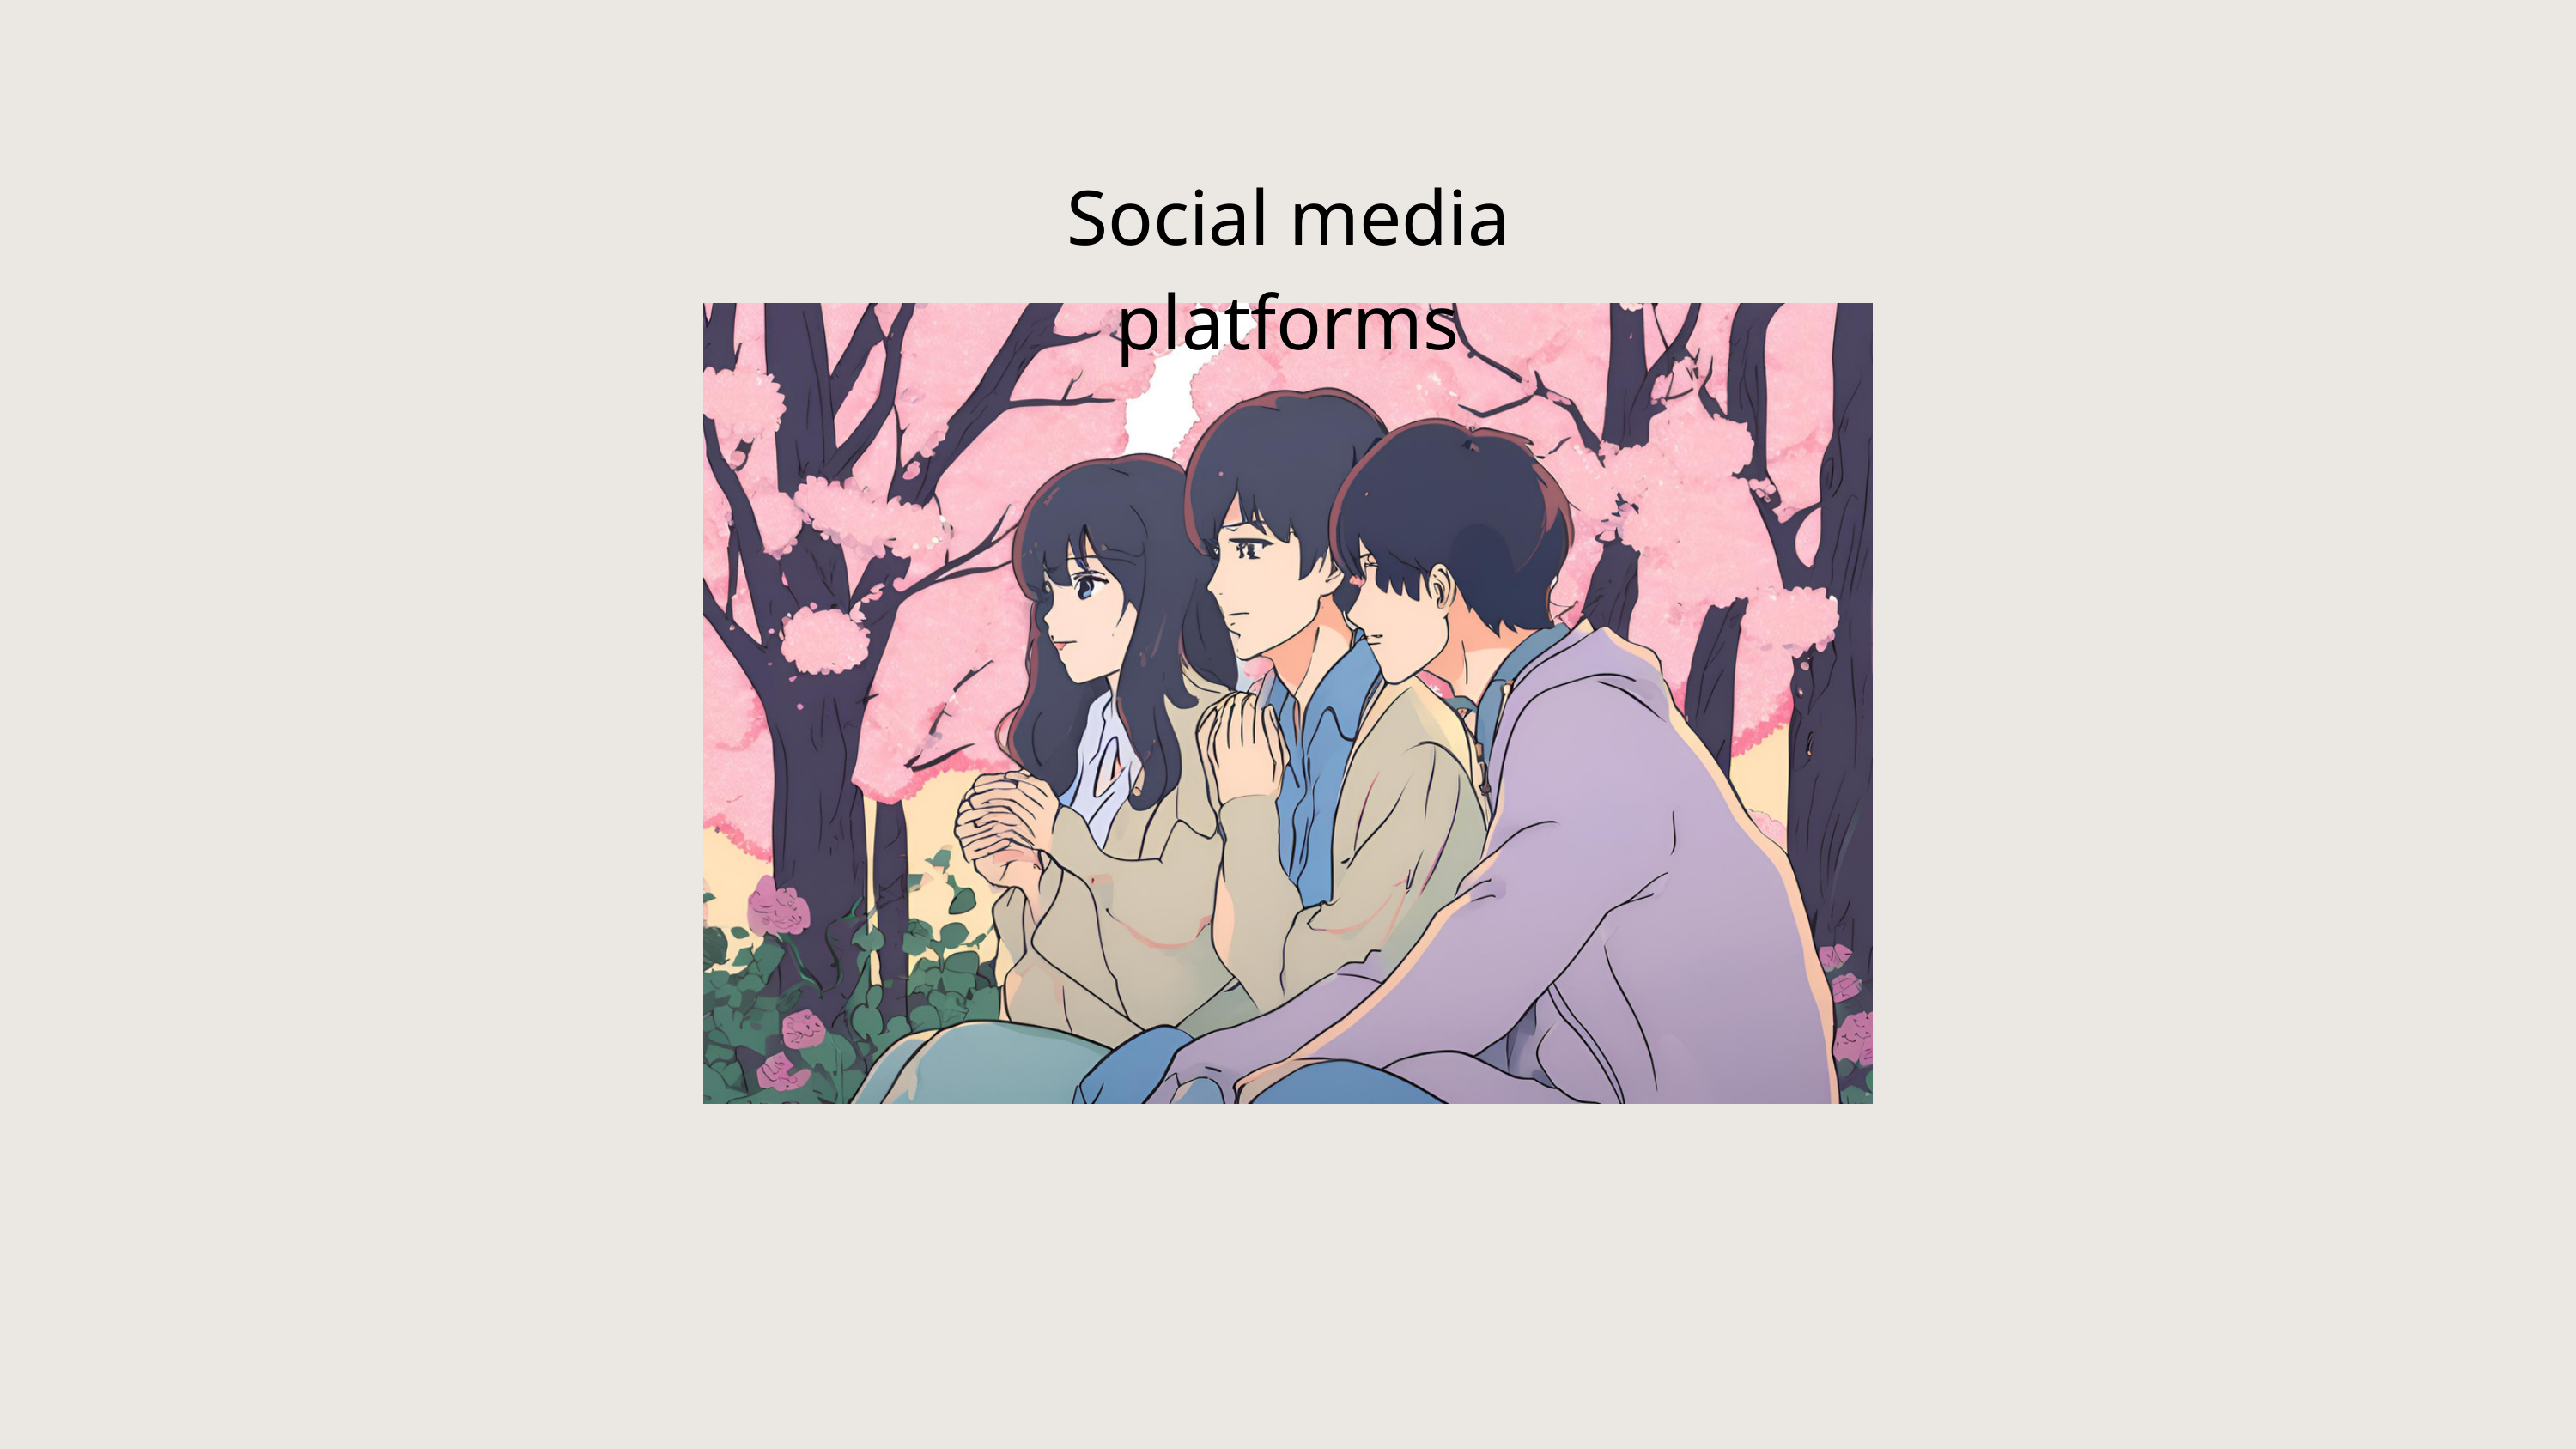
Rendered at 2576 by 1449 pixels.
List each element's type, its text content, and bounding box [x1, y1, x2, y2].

text_box Social media platforms [901, 155, 1675, 366]
text_box [703, 303, 1873, 1104]
